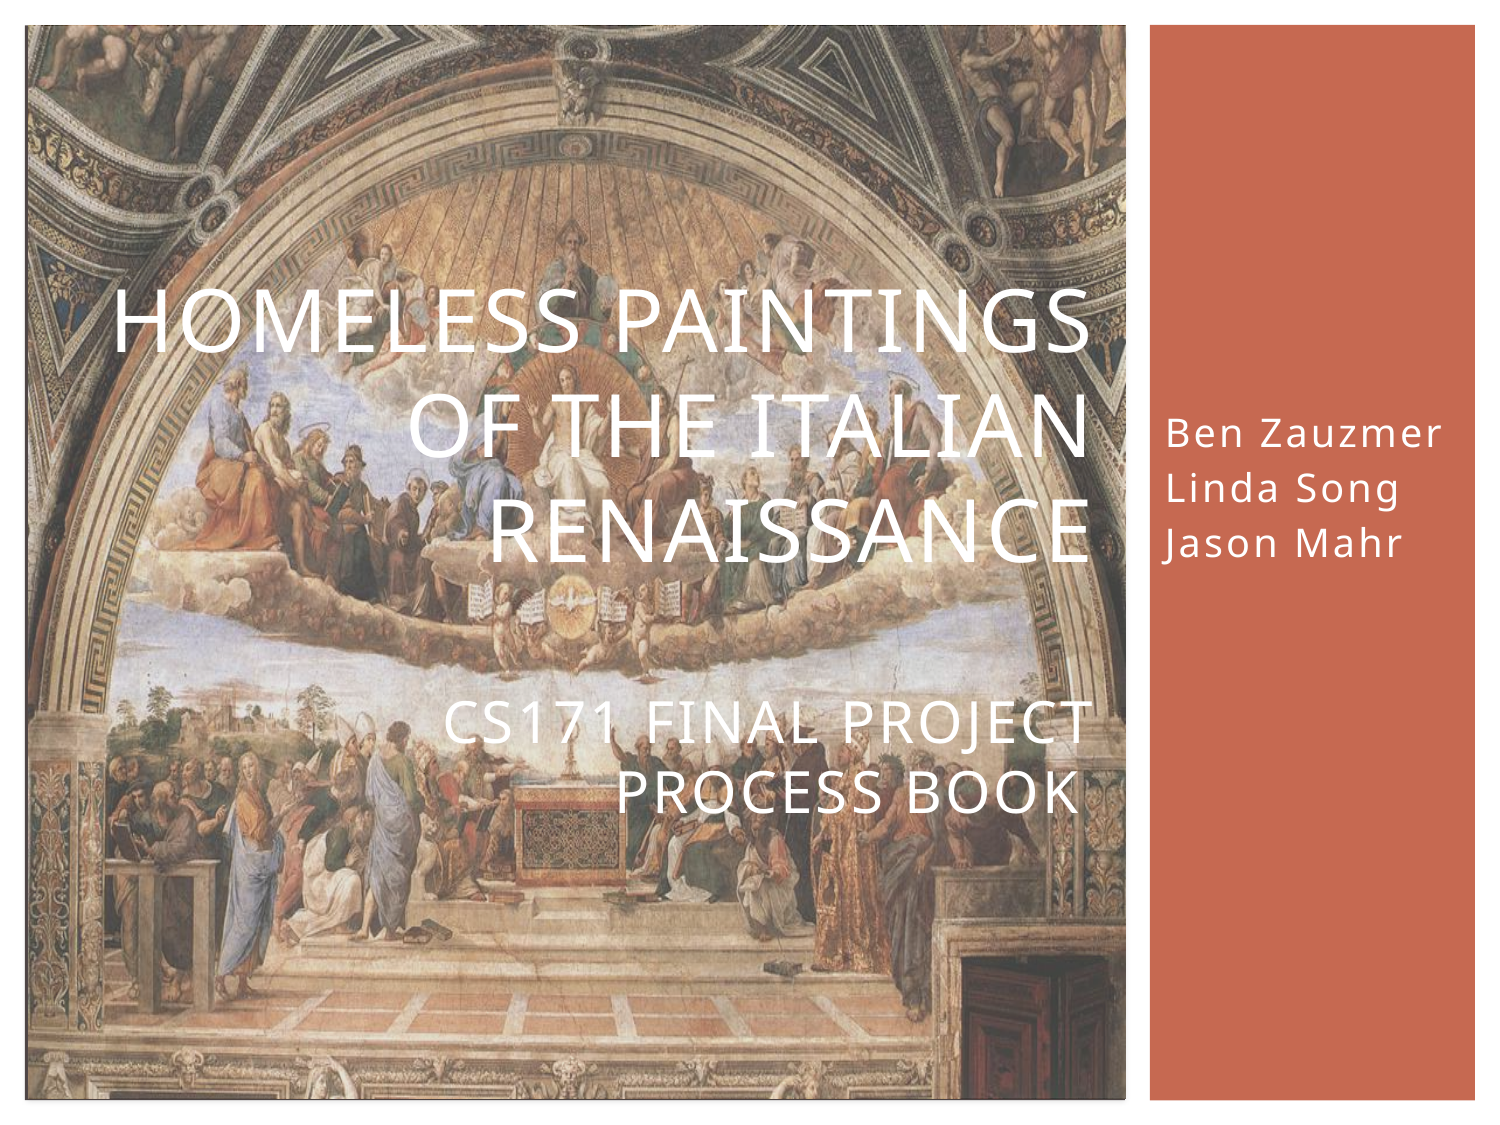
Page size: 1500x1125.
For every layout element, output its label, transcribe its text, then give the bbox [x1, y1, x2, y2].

picture [27, 25, 1127, 1099]
subtitle Ben Zauzmer Linda Song Jason Mahr [1149, 336, 1475, 637]
